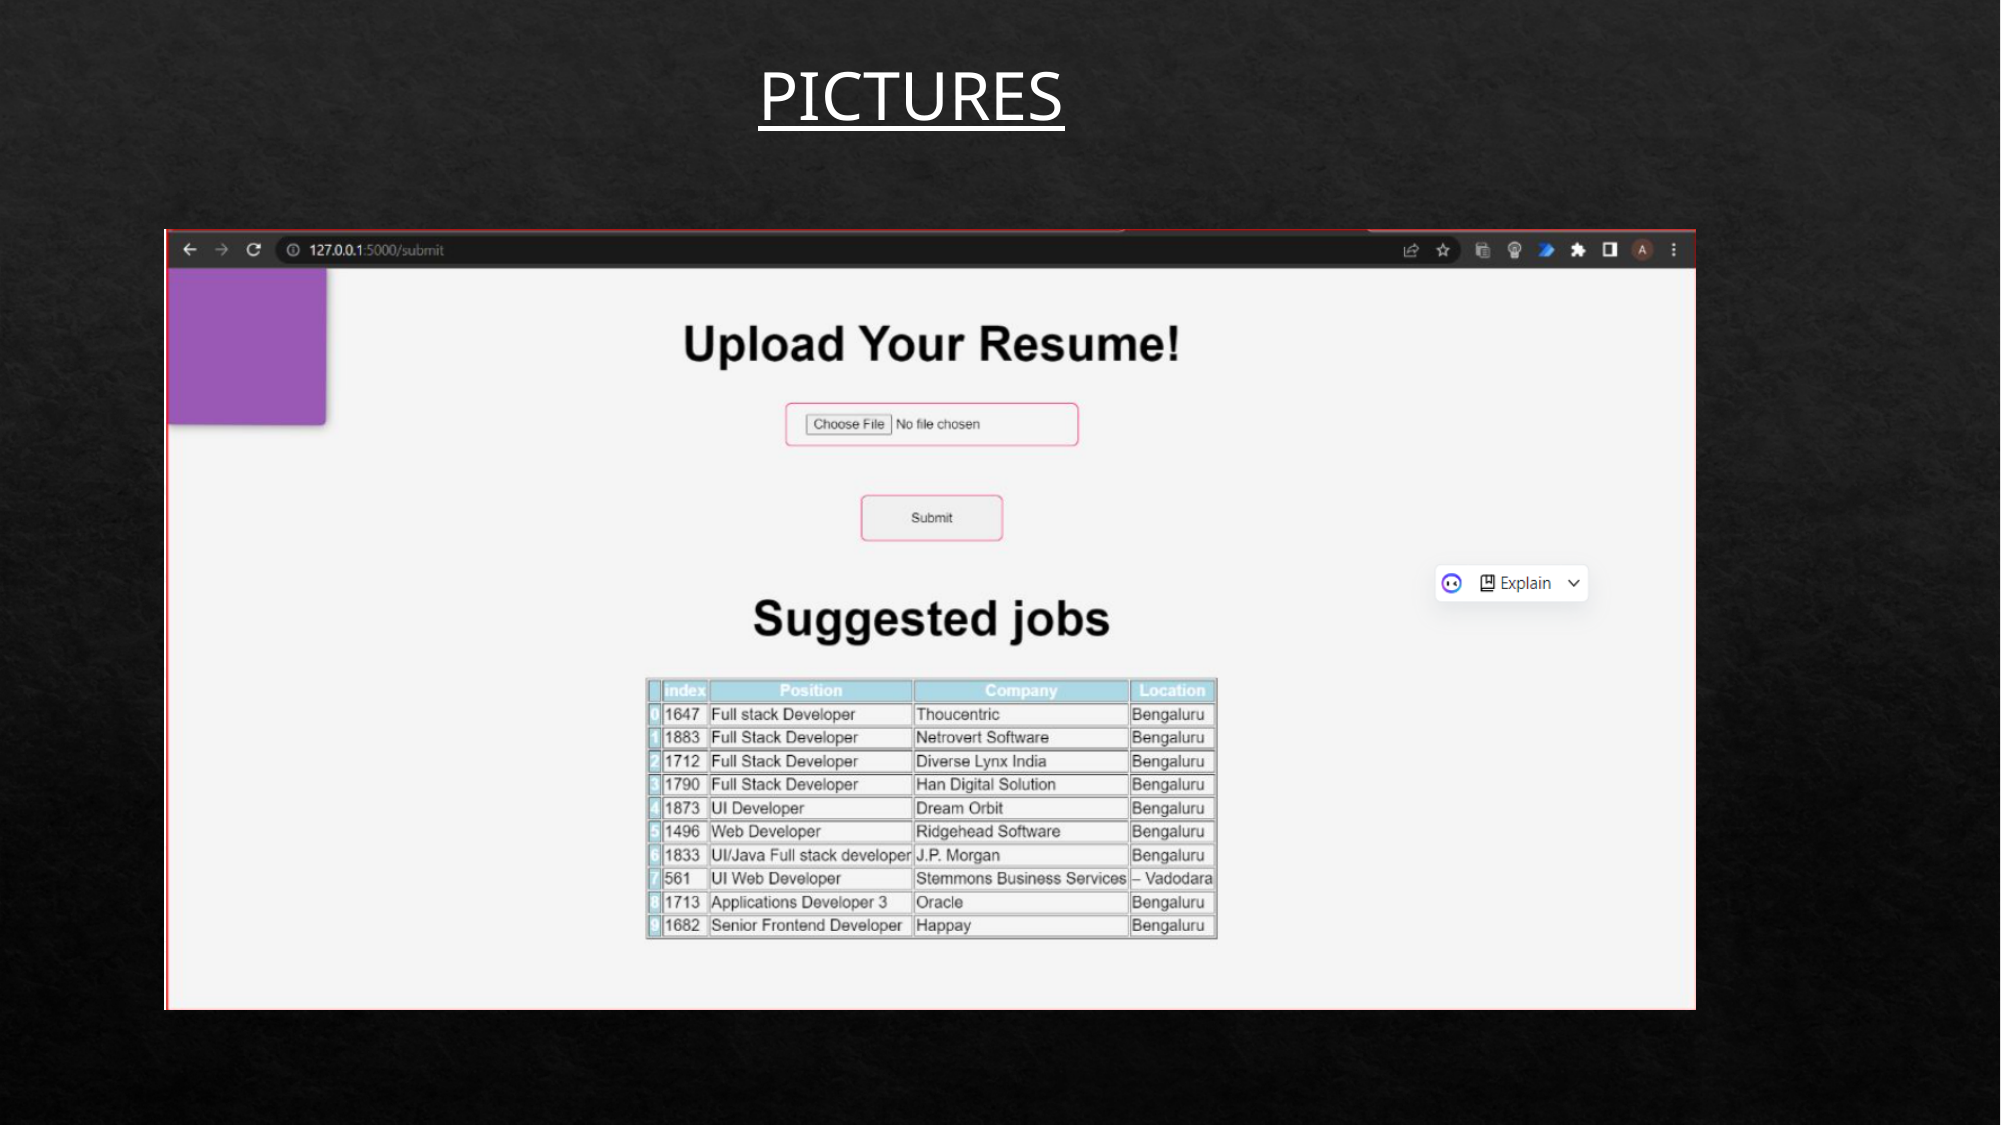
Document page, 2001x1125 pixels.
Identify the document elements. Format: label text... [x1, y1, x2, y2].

text_box PICTURES [743, 46, 1287, 142]
picture [164, 229, 1697, 1010]
